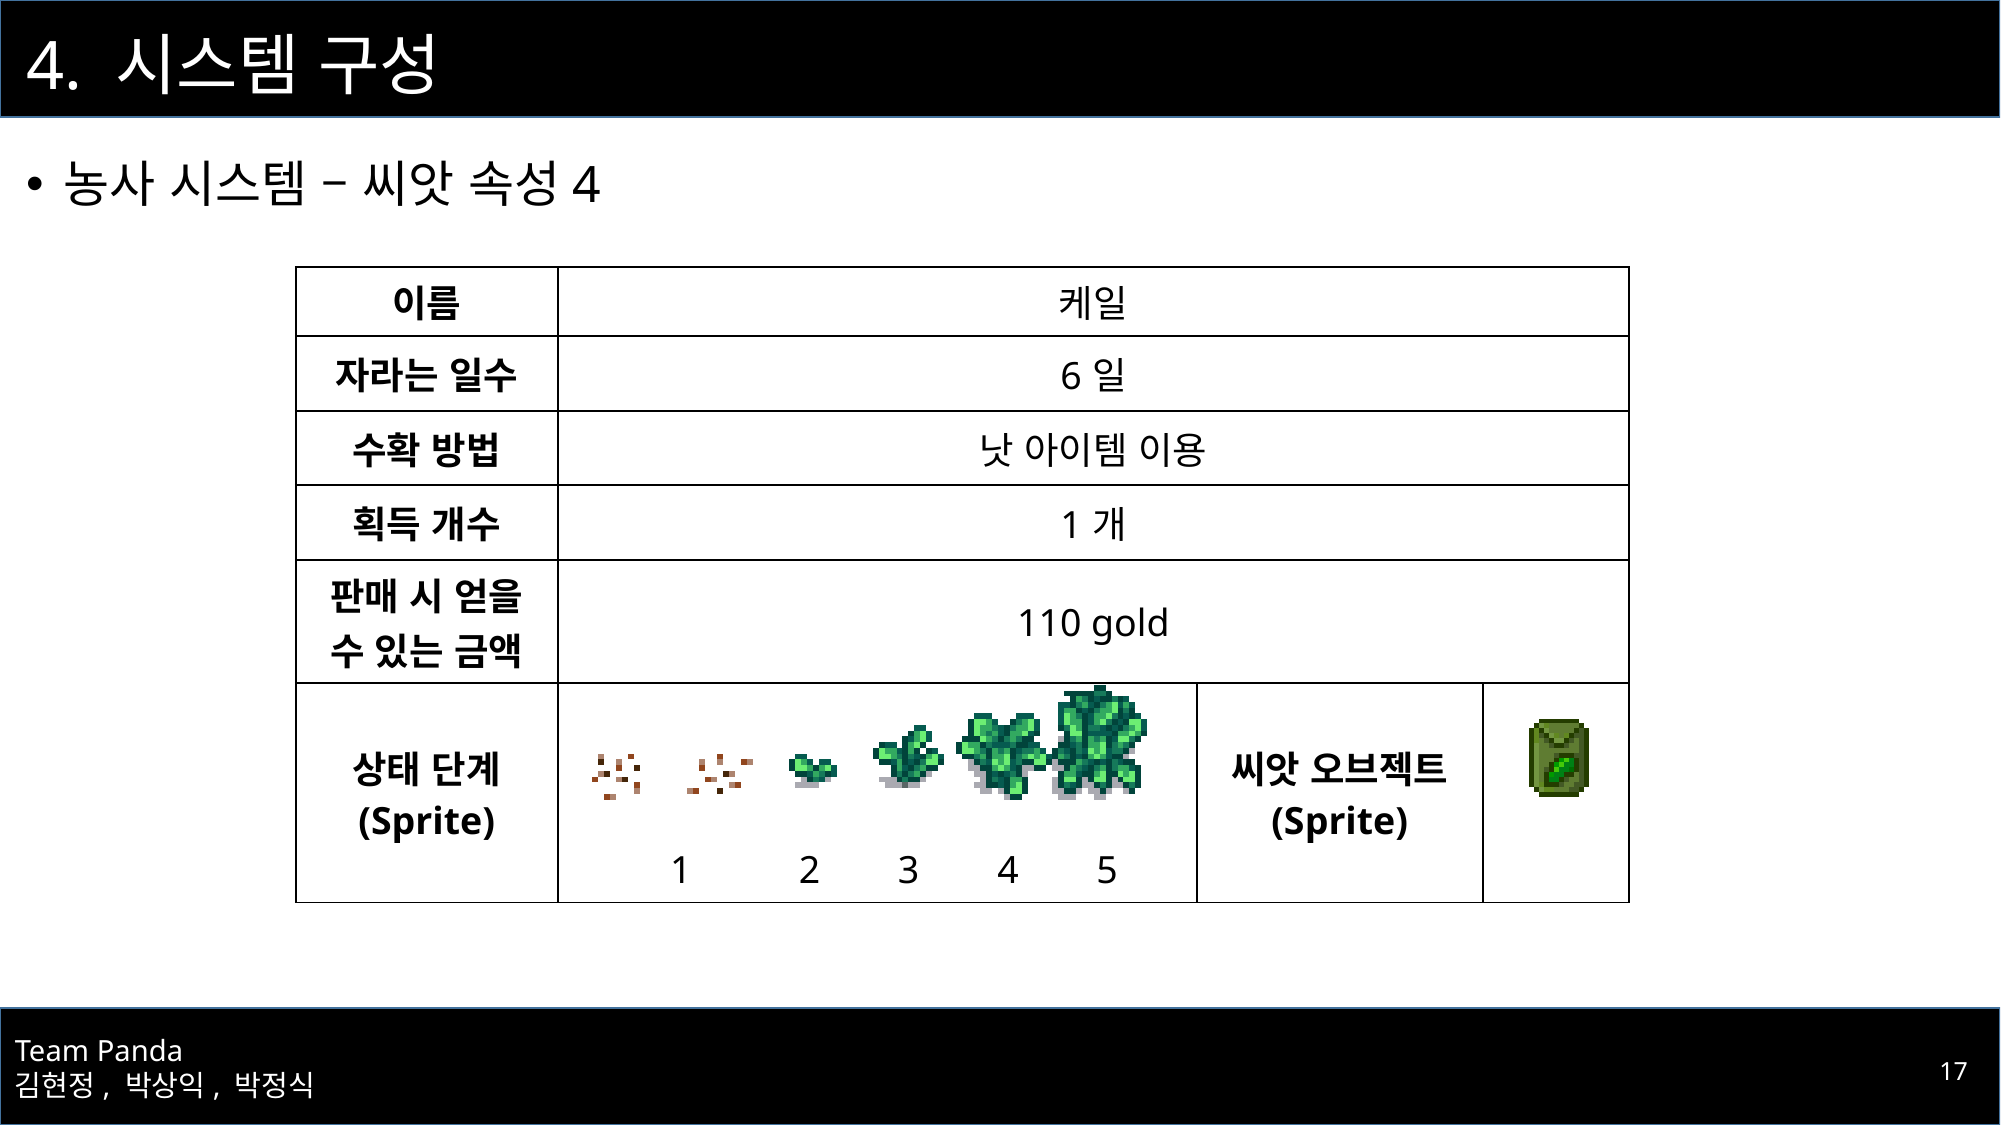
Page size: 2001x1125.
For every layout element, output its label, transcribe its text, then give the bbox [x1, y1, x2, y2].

table_cell 1개 [559, 486, 1628, 559]
table_header 케일 [559, 268, 1628, 335]
table_cell 자라는 일수 [297, 337, 557, 410]
table_cell 획득 개수 [297, 486, 557, 559]
table_cell 1 2 3 4 5 [559, 684, 1196, 902]
table_cell 상태 단계 (Sprite) [297, 684, 557, 902]
picture [564, 656, 1192, 865]
table_cell 수확 방법 [297, 412, 557, 484]
table_cell 낫 아이템 이용 [559, 412, 1628, 484]
table_cell [1484, 684, 1628, 902]
table_cell 판매 시 얻을 수 있는 금액 [297, 561, 557, 682]
list 농사 시스템 – 씨앗 속성4 [10, 151, 1736, 267]
title 4. 시스템 구성 [10, 3, 1736, 132]
table_cell 씨앗 오브젝트 (Sprite) [1198, 684, 1482, 902]
table_header 이름 [297, 268, 557, 335]
table_cell 110 gold [559, 561, 1628, 682]
table_cell 6일 [559, 337, 1628, 410]
picture [1519, 719, 1598, 803]
